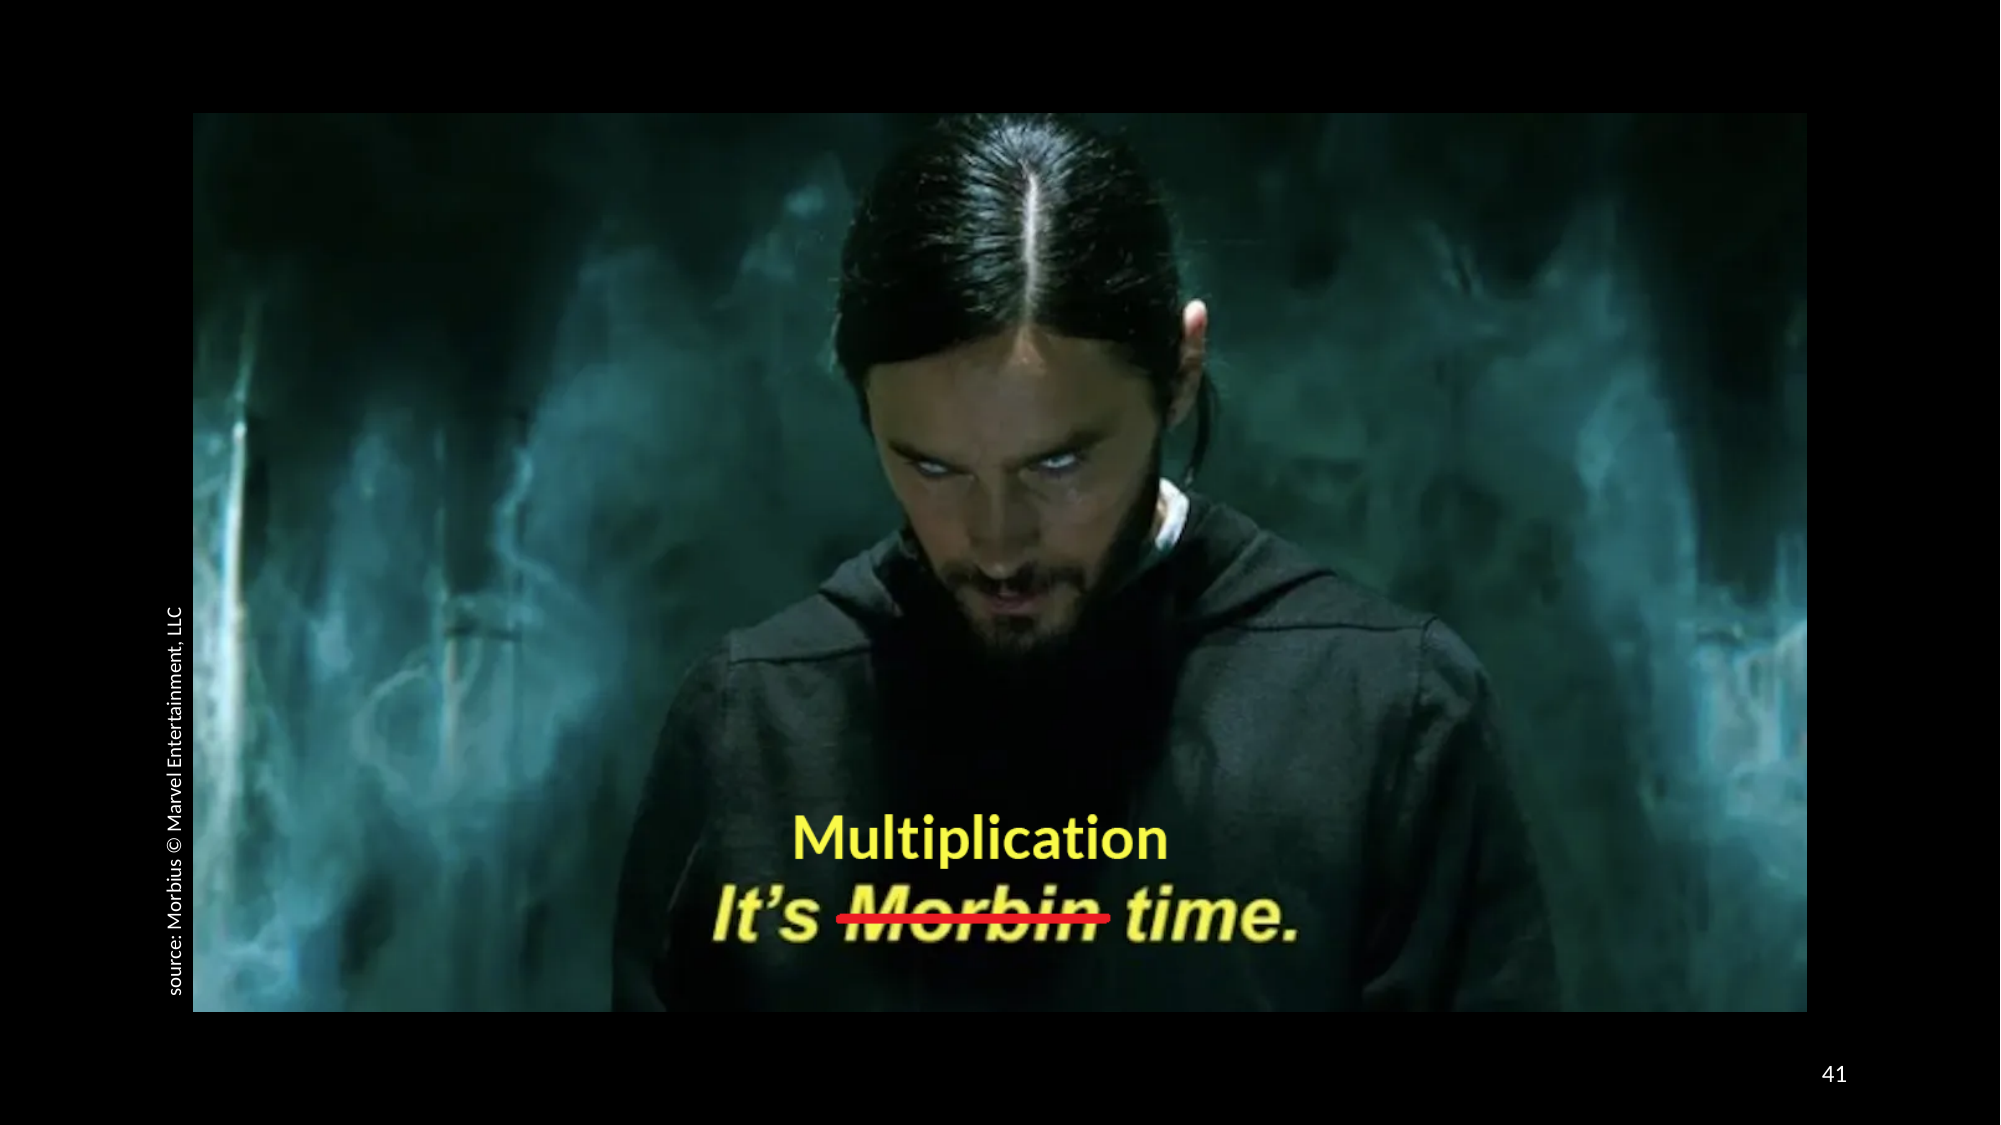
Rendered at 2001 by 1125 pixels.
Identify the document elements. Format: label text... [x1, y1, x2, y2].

picture [193, 113, 1807, 1012]
text_box source: Morbius © Marvel Entertainment, LLC [152, 296, 193, 1012]
slide_number 41 [1412, 1042, 1863, 1103]
